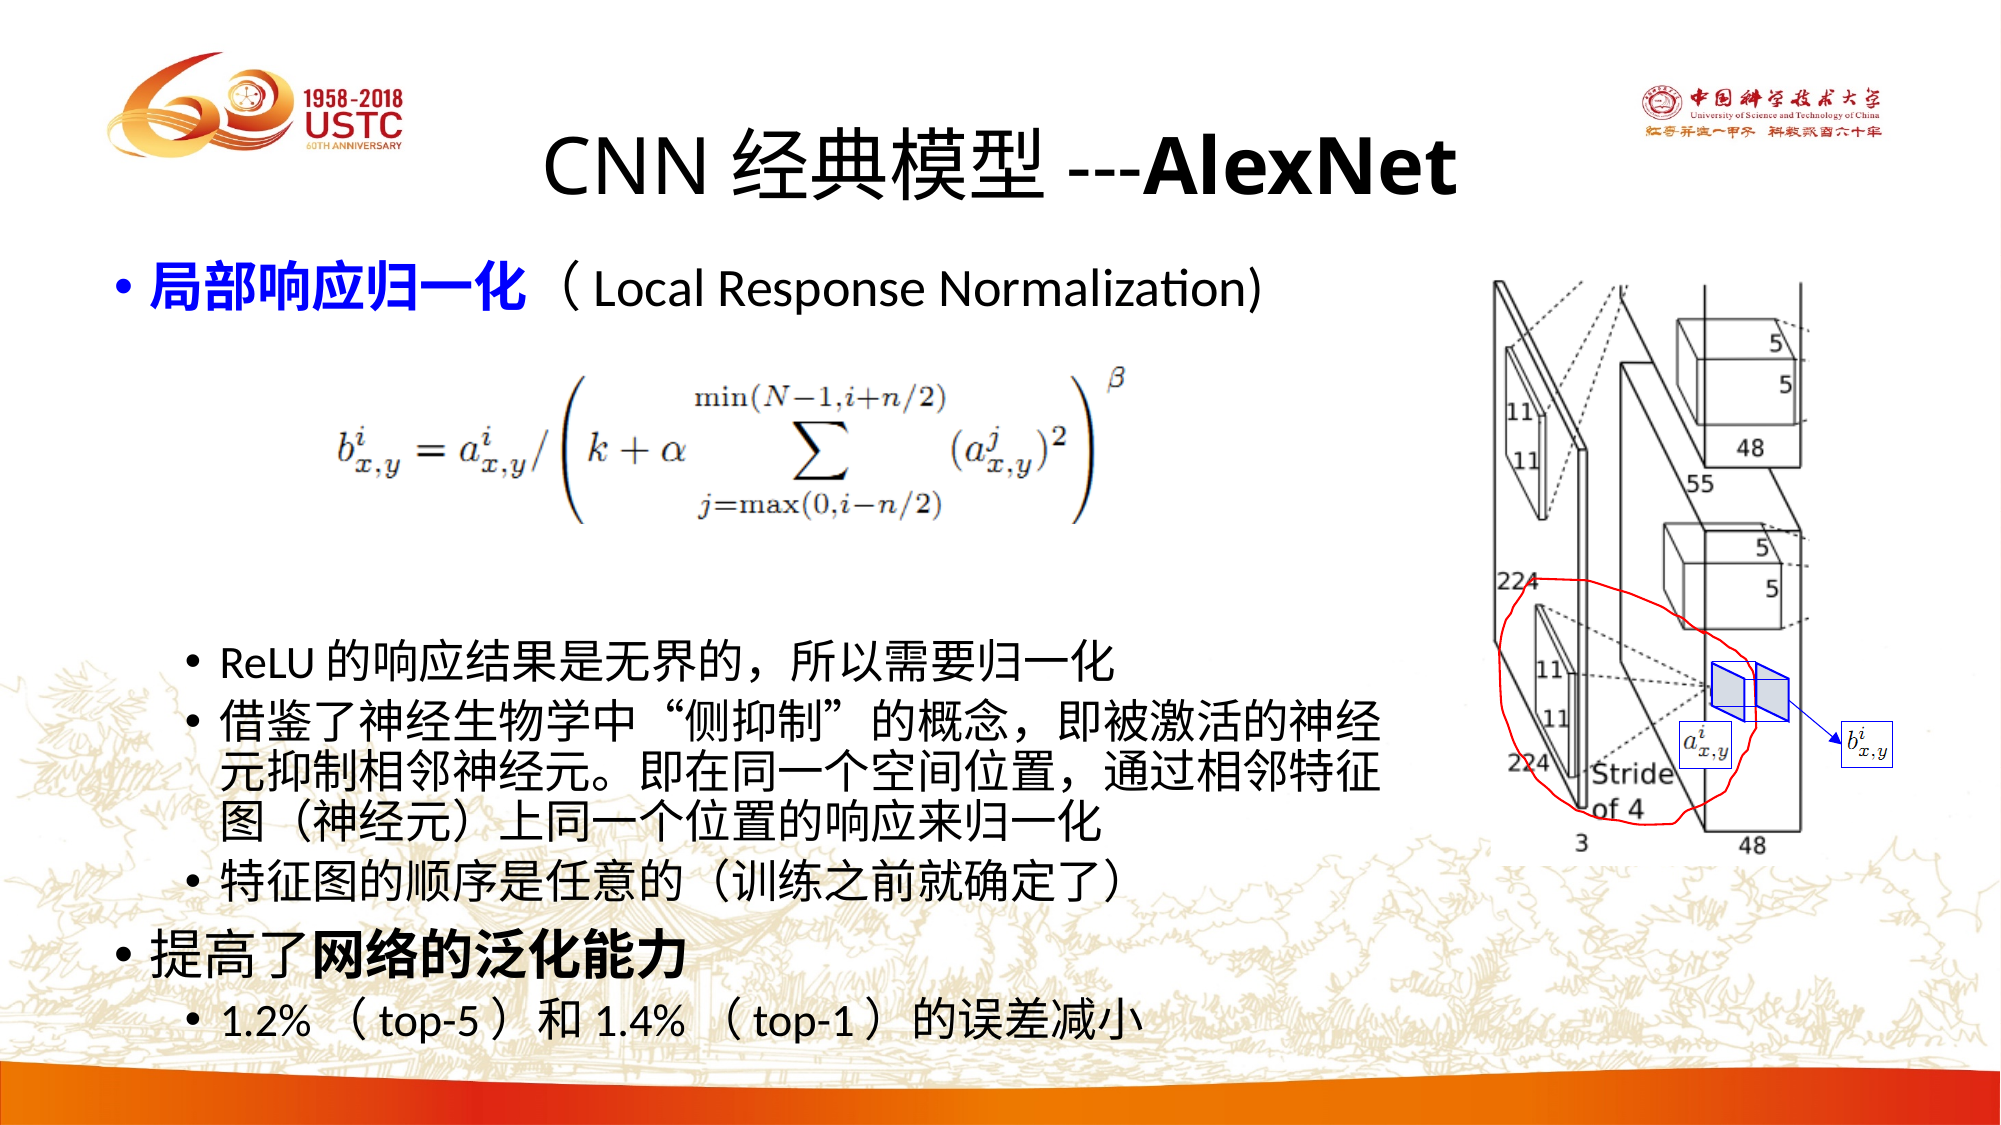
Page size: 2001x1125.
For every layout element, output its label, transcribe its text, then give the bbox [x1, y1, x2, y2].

picture [0, 0, 2001, 1125]
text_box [1788, 700, 1842, 745]
list 局部响应归一化（Local Response Normalization) ReLU的响应结果是无界的，所以需要归一化 借鉴了神经生物学中“侧抑制”的概念，即被激活的神经元抑制相邻神经元。即在同一个空间位置，通过相邻特征图（神经元）上同一个位置的响应来归一化 特征图的顺序是任意的（训练之前就确定了） 提高了网络的泛化能力 1.2%（top-5）和1.4%（top-1）的误差减小 [99, 252, 1406, 1061]
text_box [1490, 278, 1810, 866]
title CNN经典模型---AlexNet [137, 59, 1863, 278]
